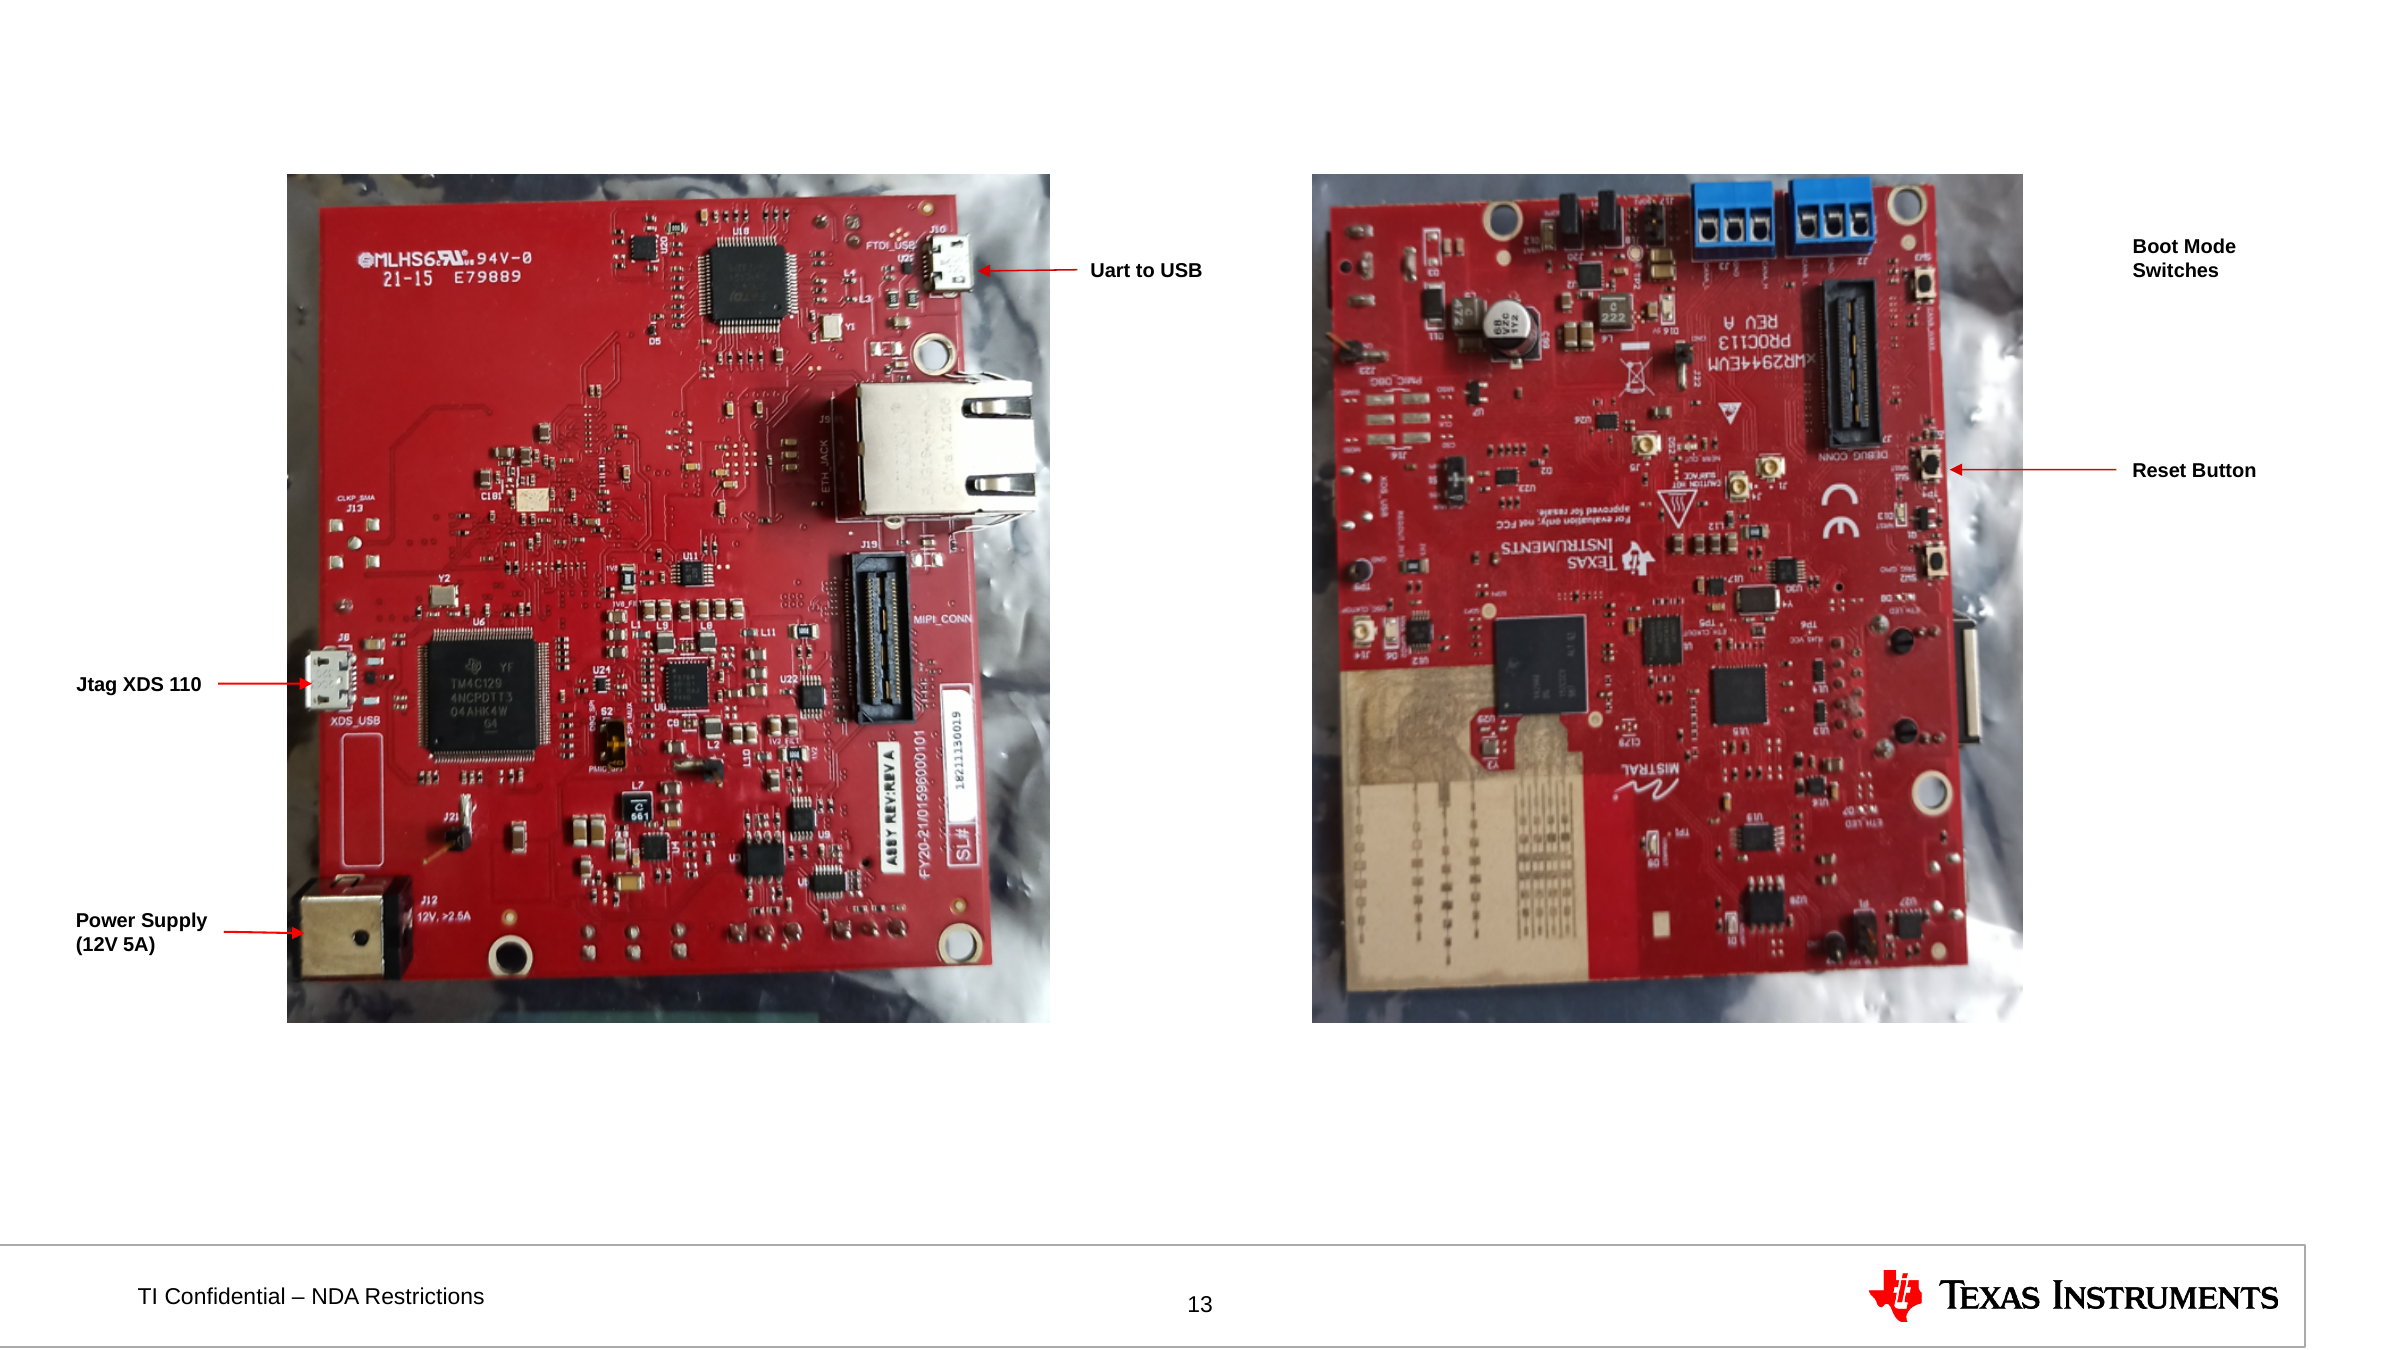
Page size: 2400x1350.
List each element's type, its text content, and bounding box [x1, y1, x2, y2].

picture [287, 174, 1051, 1023]
text_box Uart to USB [1075, 249, 1218, 289]
text_box Reset Button [2117, 449, 2272, 489]
text_box 13 [920, 1279, 1480, 1320]
text_box Jtag XDS 110 [61, 663, 217, 703]
text_box Boot Mode Switches [2117, 225, 2252, 289]
text_box Power Supply (12V 5A) [61, 899, 223, 963]
picture [1312, 174, 2024, 1023]
picture [1869, 1270, 2278, 1322]
